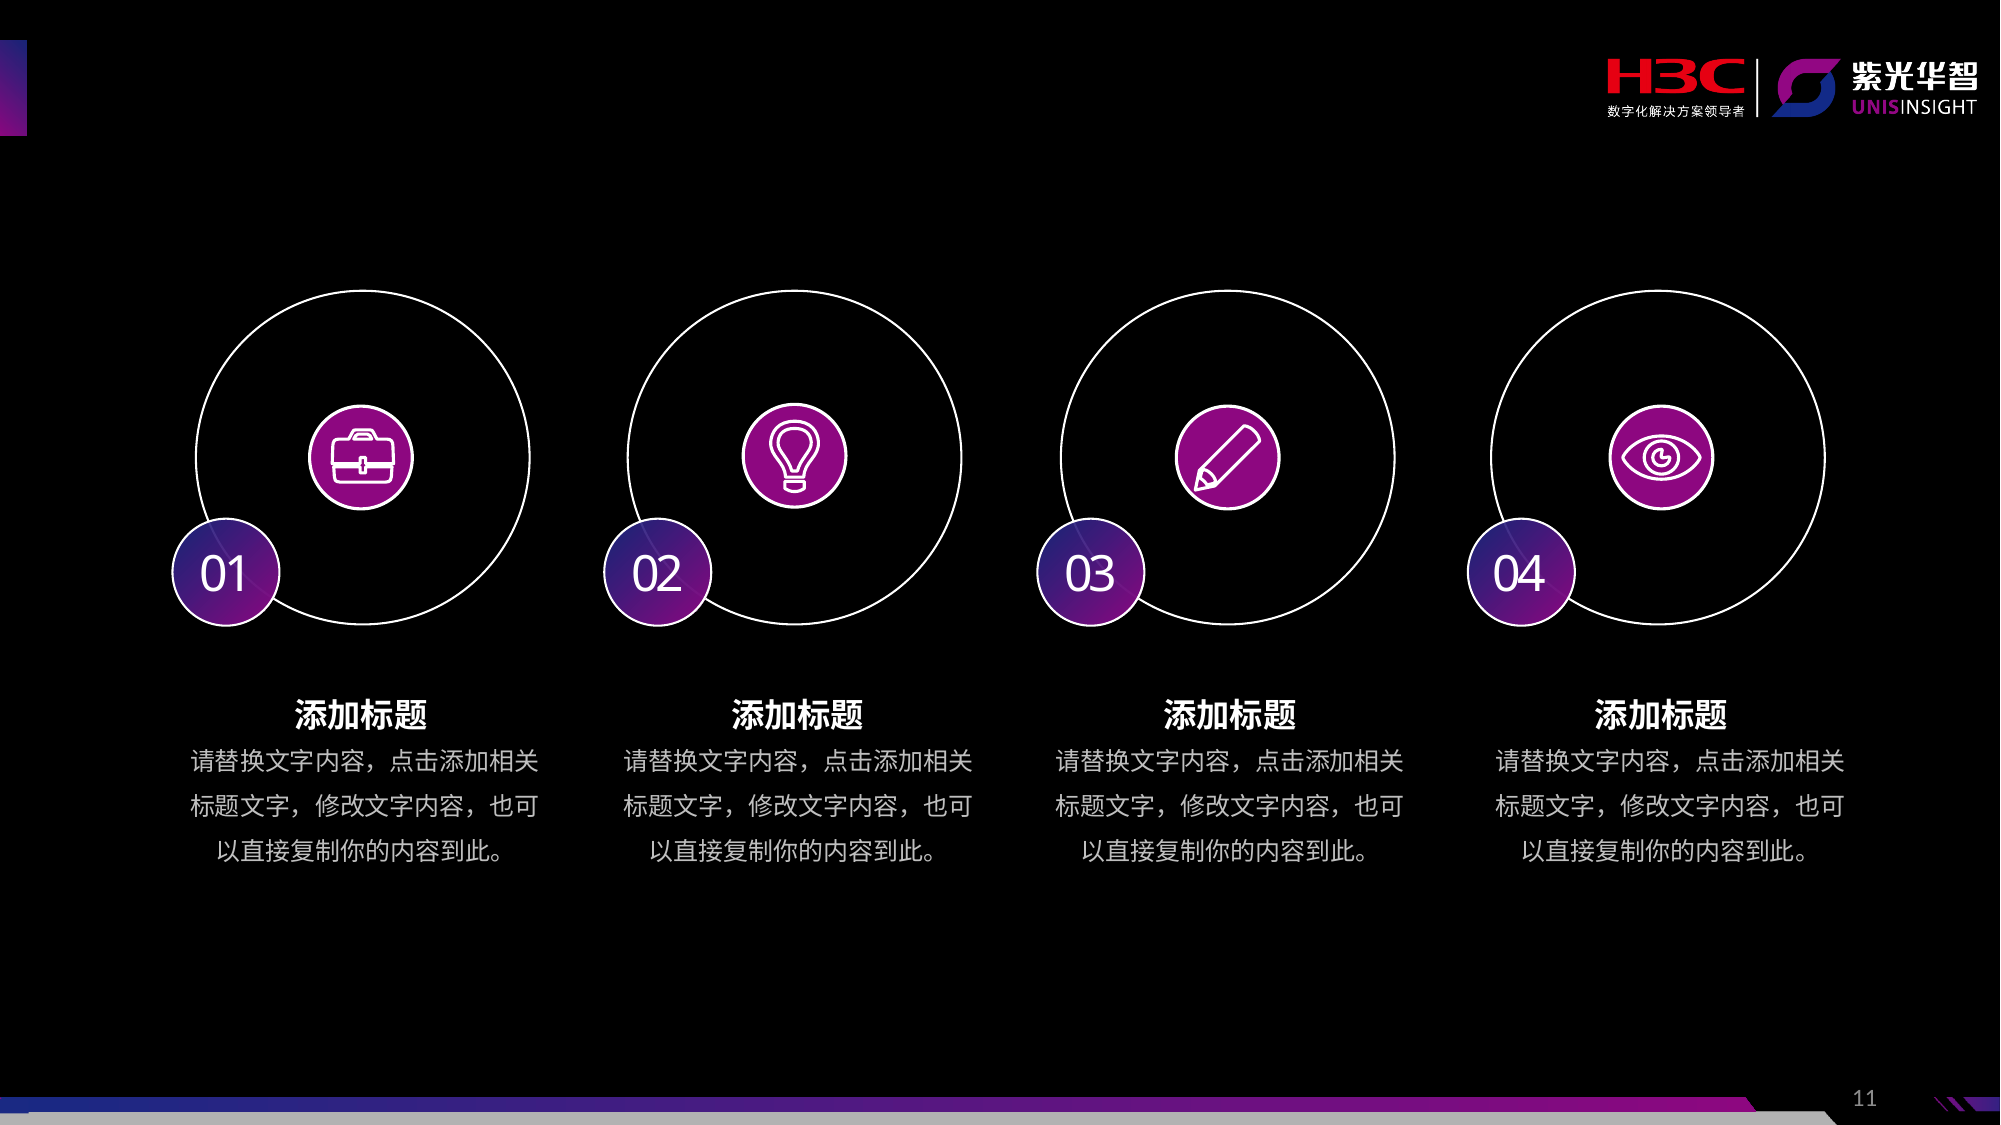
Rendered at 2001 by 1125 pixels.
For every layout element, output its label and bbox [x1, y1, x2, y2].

text_box [309, 406, 413, 509]
text_box [1467, 518, 1575, 626]
text_box [170, 676, 560, 875]
text_box [172, 518, 280, 626]
text_box [604, 676, 994, 875]
picture [1599, 52, 1982, 123]
text_box [743, 404, 846, 508]
text_box [1035, 676, 1425, 875]
text_box [194, 289, 531, 626]
text_box [1610, 406, 1713, 509]
text_box [1059, 289, 1396, 626]
text_box [1475, 676, 1865, 875]
text_box [1037, 518, 1145, 626]
text_box [604, 518, 712, 626]
picture [0, 1097, 2000, 1125]
text_box [626, 289, 963, 626]
text_box [1490, 289, 1826, 626]
text_box [1176, 406, 1280, 509]
